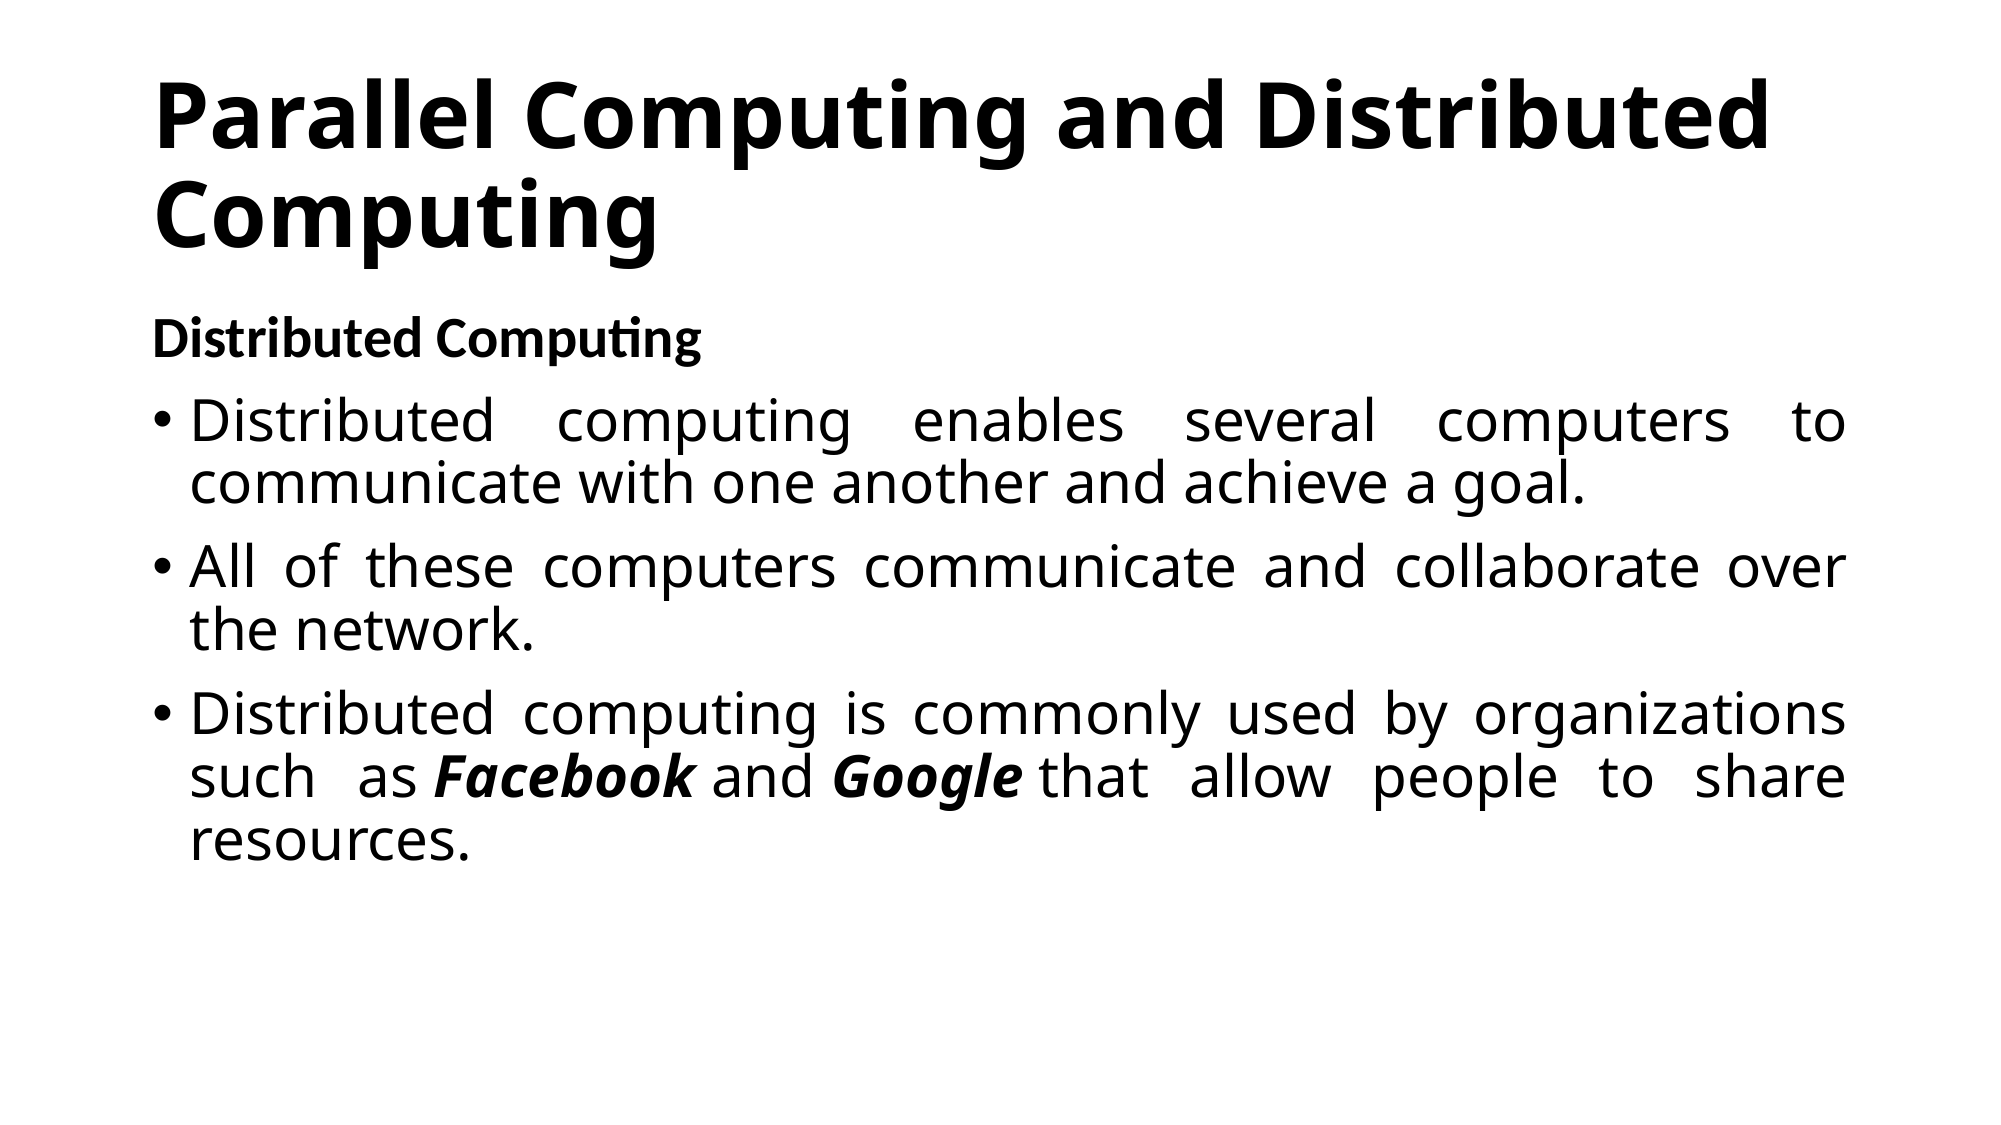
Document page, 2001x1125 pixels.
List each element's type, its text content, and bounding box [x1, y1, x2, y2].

title Parallel Computing and Distributed Computing [137, 59, 1863, 278]
list Distributed Computing Distributed computing enables several computers to communicate with one another and achieve a goal. All of these computers communicate and collaborate over the network. Distributed computing is commonly used by organizations such as Facebook and Google that allow people to share resources. [137, 299, 1863, 1014]
